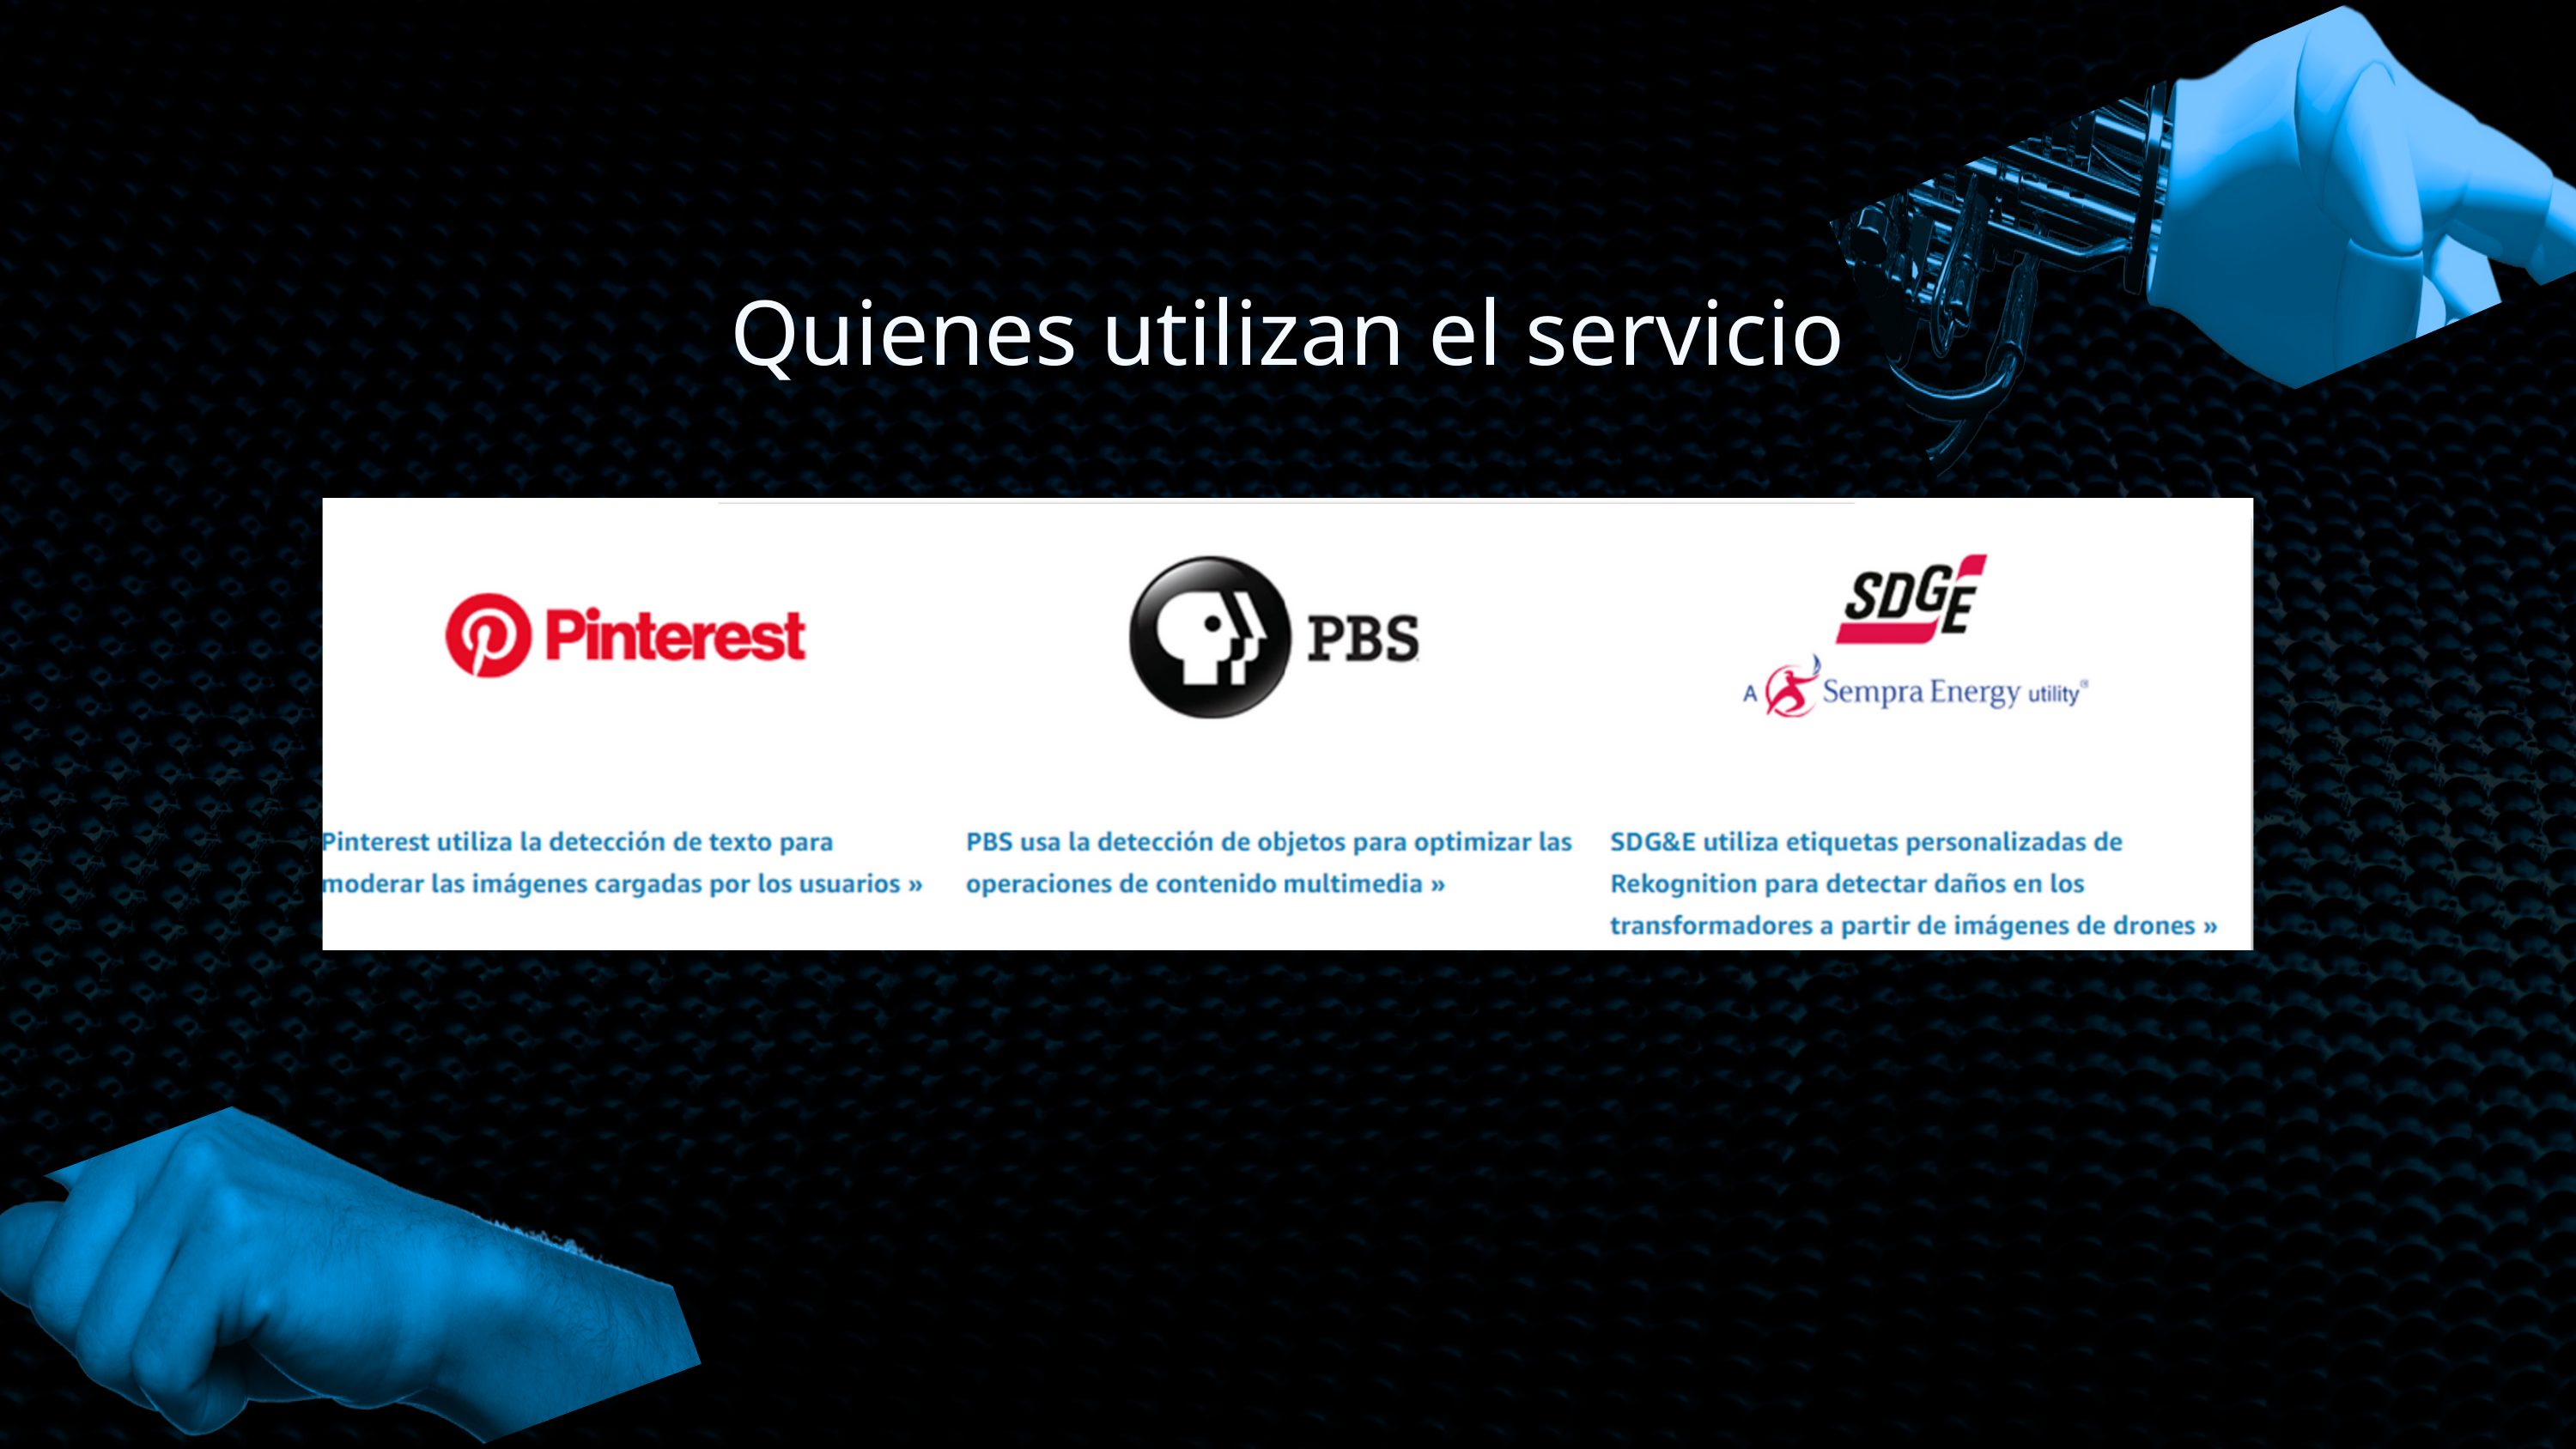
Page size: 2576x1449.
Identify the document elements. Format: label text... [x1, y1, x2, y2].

text_box [0, 0, 2576, 1449]
text_box [322, 498, 2254, 950]
text_box Quienes utilizan el servicio [634, 283, 1942, 384]
text_box [1829, 0, 2576, 498]
text_box [0, 985, 702, 1449]
